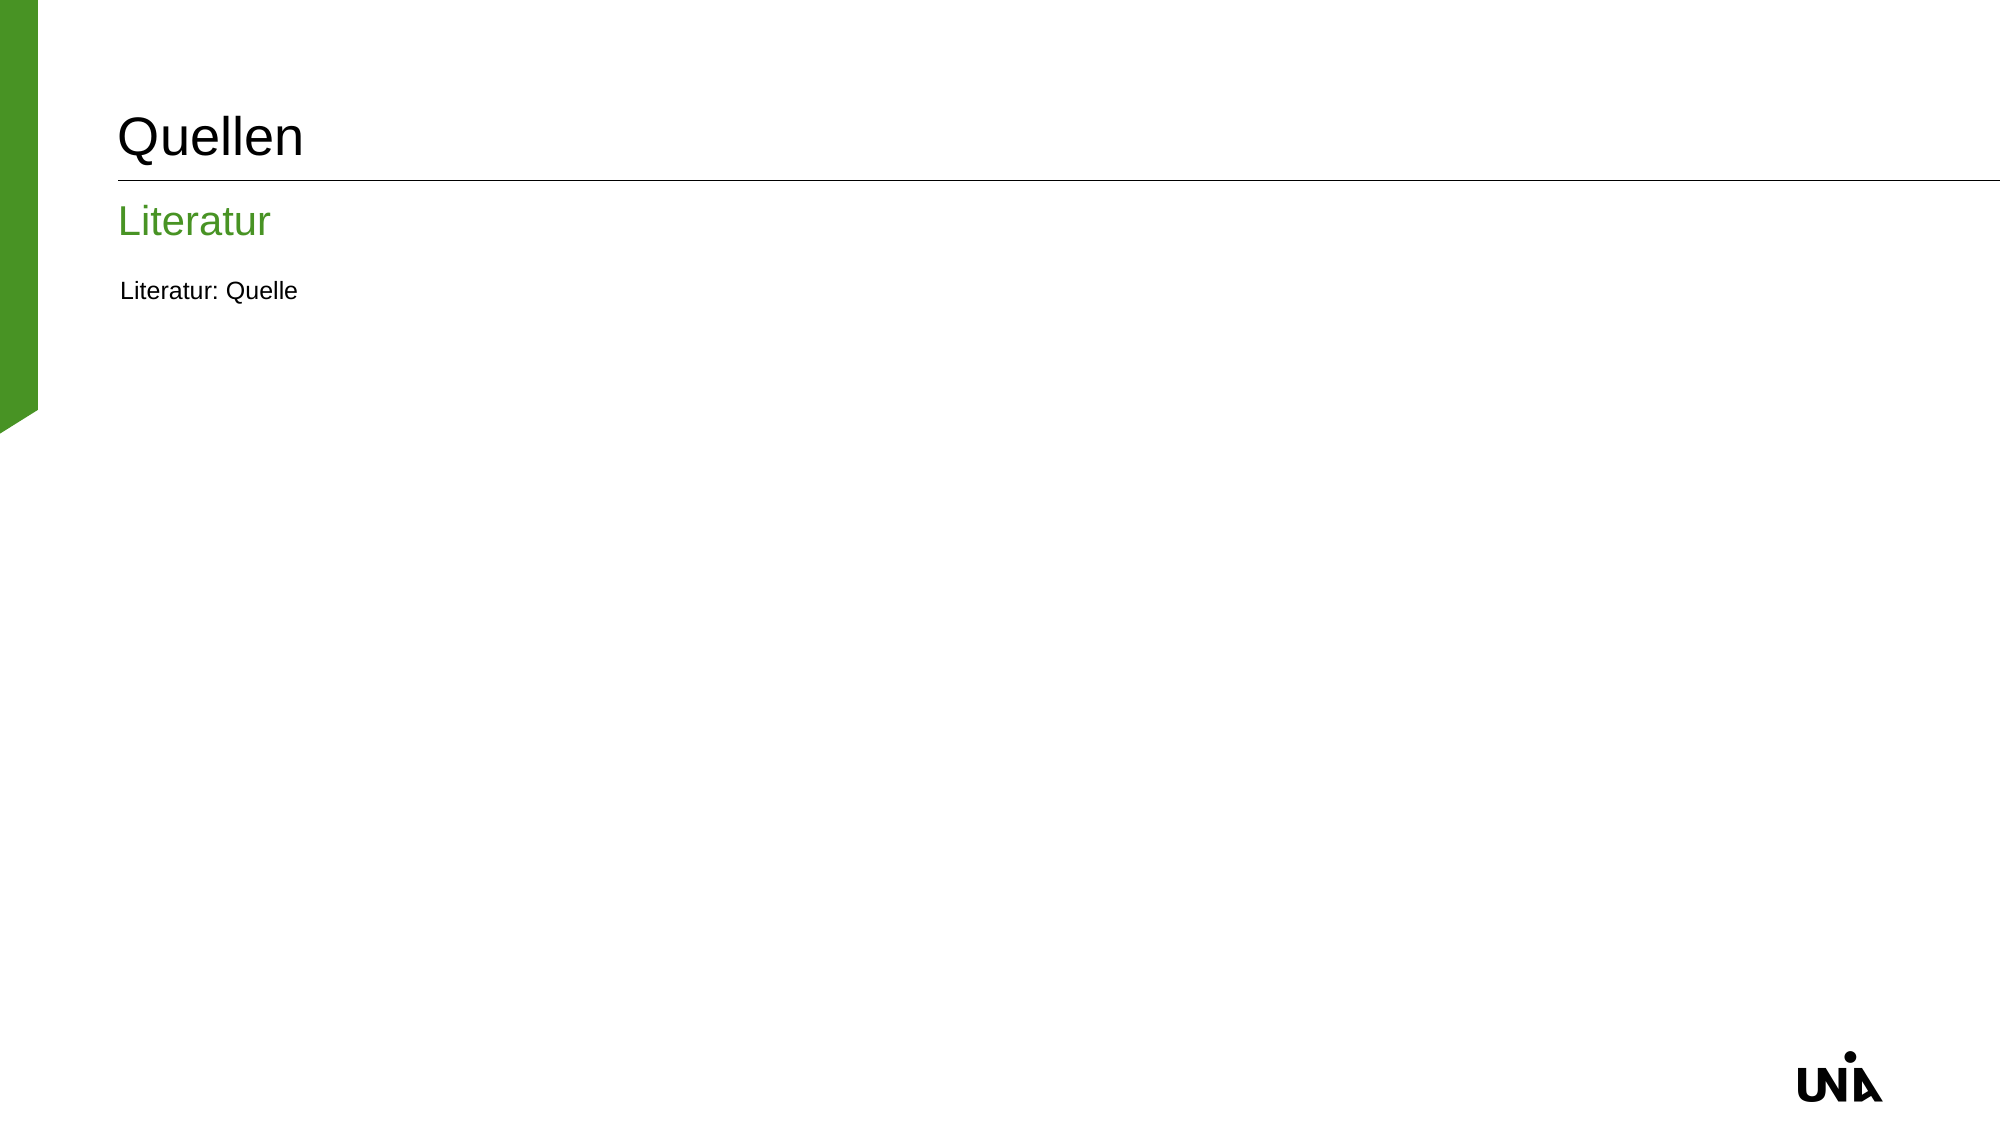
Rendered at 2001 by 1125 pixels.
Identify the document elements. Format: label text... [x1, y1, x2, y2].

picture [1798, 1051, 1883, 1102]
list Literatur: Quelle [118, 274, 1883, 1037]
title Quellen [117, 0, 1882, 167]
subtitle Literatur [117, 193, 1882, 254]
